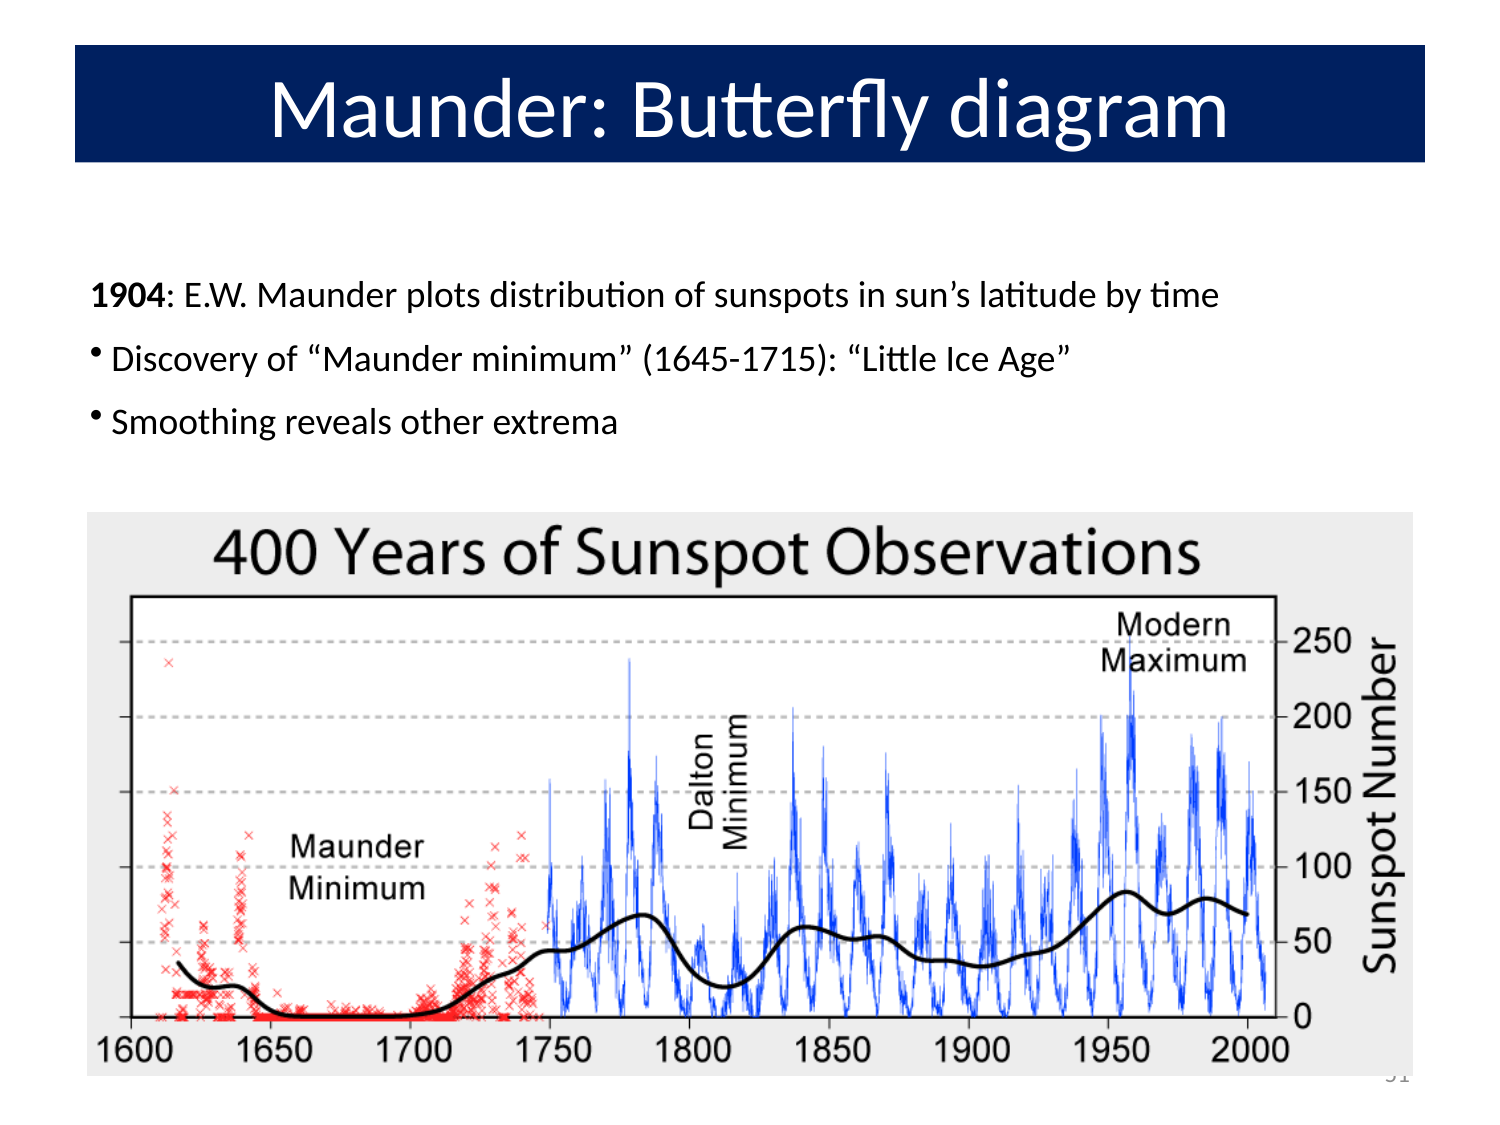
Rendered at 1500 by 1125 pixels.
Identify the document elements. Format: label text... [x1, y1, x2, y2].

title Maunder: Butterfly diagram [75, 45, 1425, 163]
picture [87, 512, 1413, 1076]
slide_number 51 [1074, 1042, 1425, 1103]
text_box 1904: E.W. Maunder plots distribution of sunspots in sun’s latitude by time Discovery of “Maunder minimum” (1645-1715): “Little Ice Age” Smoothing reveals other extrema [74, 262, 1438, 450]
